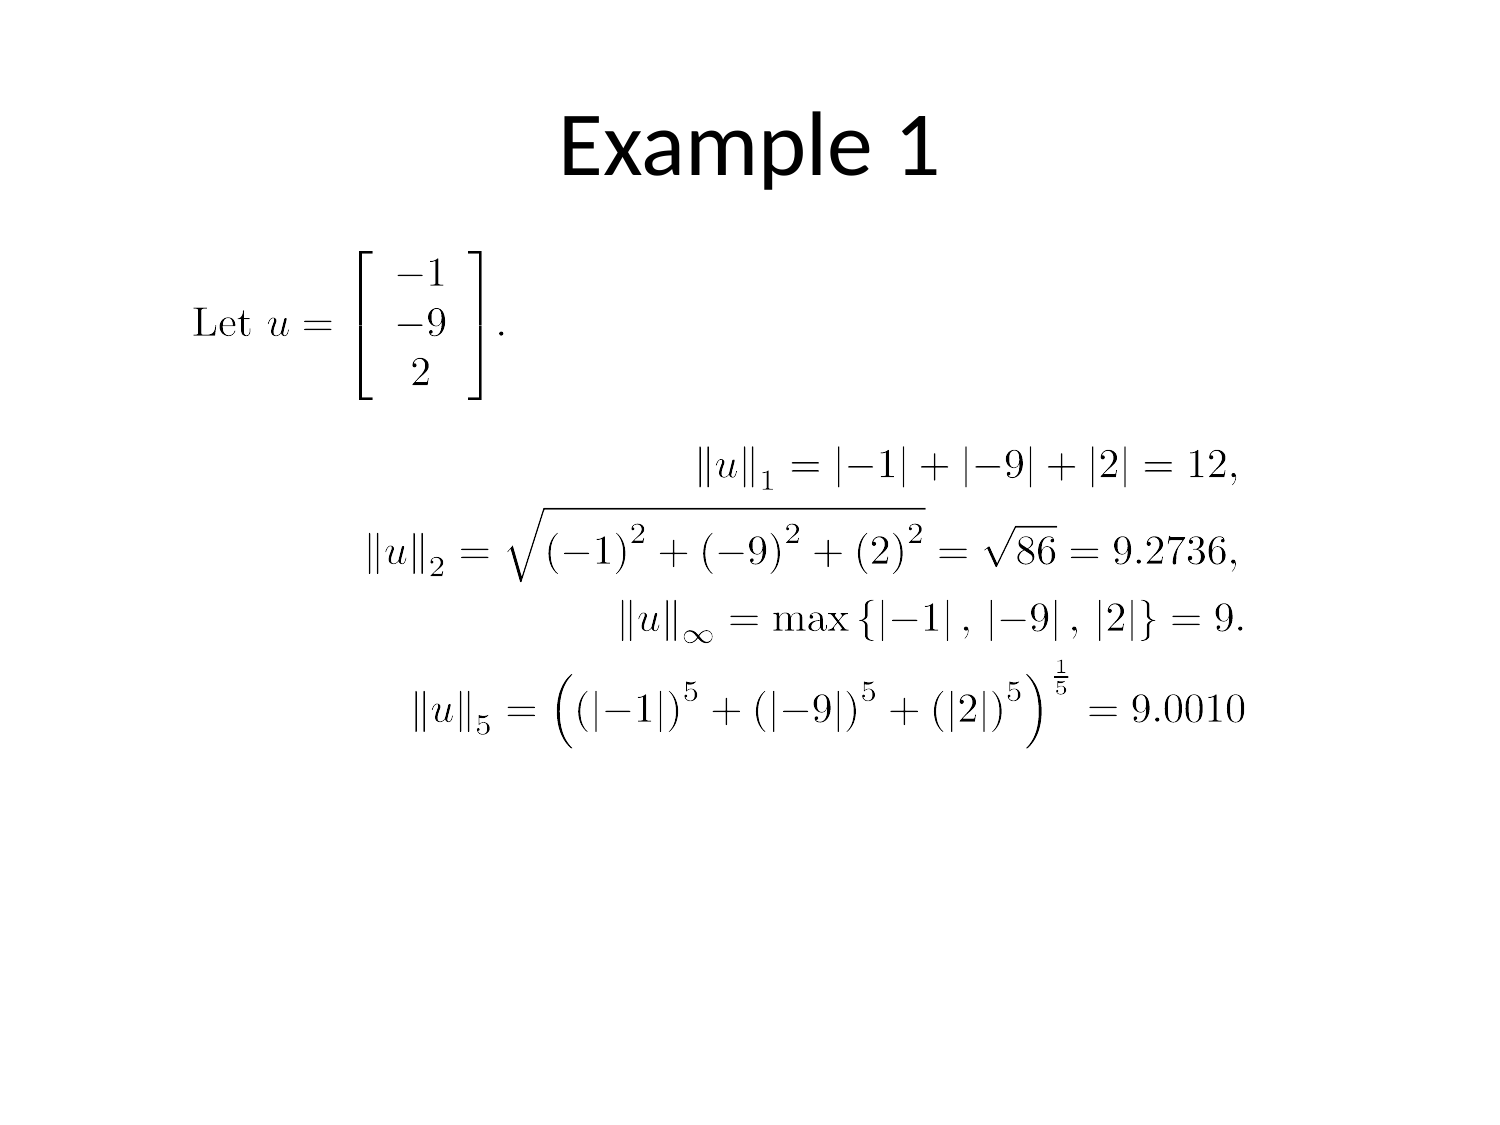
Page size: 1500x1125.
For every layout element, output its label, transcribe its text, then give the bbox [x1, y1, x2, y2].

picture [192, 247, 1248, 752]
text_box Example 1 [75, 45, 1425, 233]
